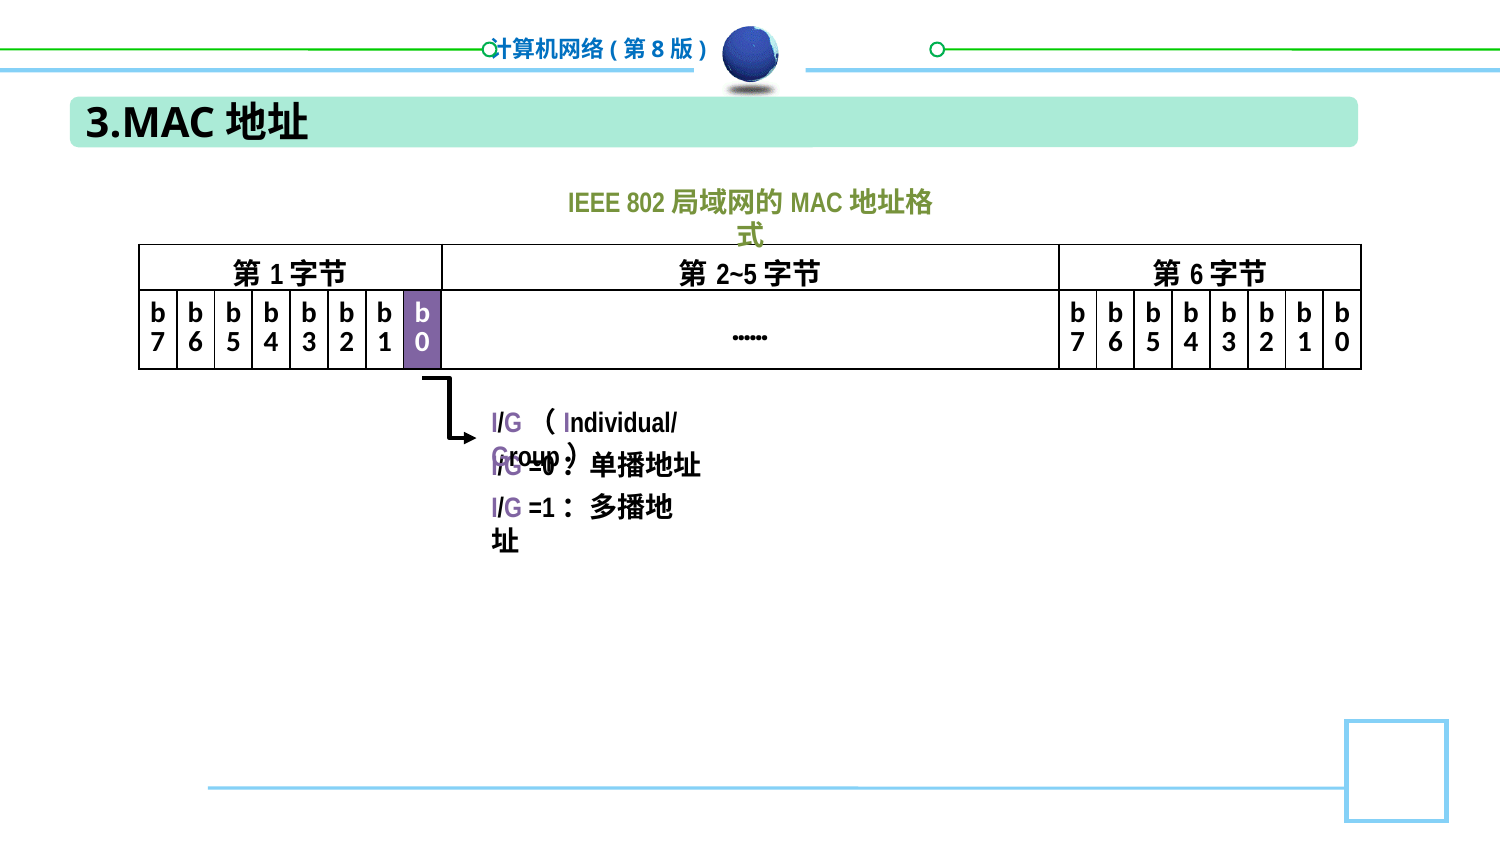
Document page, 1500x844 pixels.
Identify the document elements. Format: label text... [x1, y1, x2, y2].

table_header b0 [404, 291, 440, 368]
table_header …… [442, 291, 1058, 368]
table_header b1 [1286, 291, 1322, 368]
table_header b4 [253, 291, 289, 368]
table_header b3 [291, 291, 327, 368]
text_box 3.MAC地址 [70, 88, 325, 154]
table_header 第2~5字节 [443, 245, 1058, 289]
text_box I/G =1：多播地址 [476, 482, 715, 565]
text_box I/G =0：单播地址 [476, 454, 789, 489]
table_header b7 [1060, 291, 1096, 368]
table_header b4 [1173, 291, 1209, 368]
table_header b6 [178, 291, 214, 368]
table_header b2 [1249, 291, 1285, 368]
table_header b0 [1324, 291, 1360, 368]
text_box IEEE 802局域网的MAC地址格式 [549, 192, 952, 243]
table_header b2 [329, 291, 365, 368]
table_header b5 [1135, 291, 1171, 368]
table_header b5 [215, 291, 251, 368]
table_header b6 [1097, 291, 1133, 368]
table_header b7 [140, 291, 176, 368]
picture [720, 24, 780, 96]
table_header b3 [1211, 291, 1247, 368]
table_header b1 [367, 291, 403, 368]
table_header 第1字节 [140, 245, 441, 289]
text_box [325, 96, 1359, 148]
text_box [422, 377, 789, 447]
table_header 第6字节 [1060, 245, 1360, 289]
